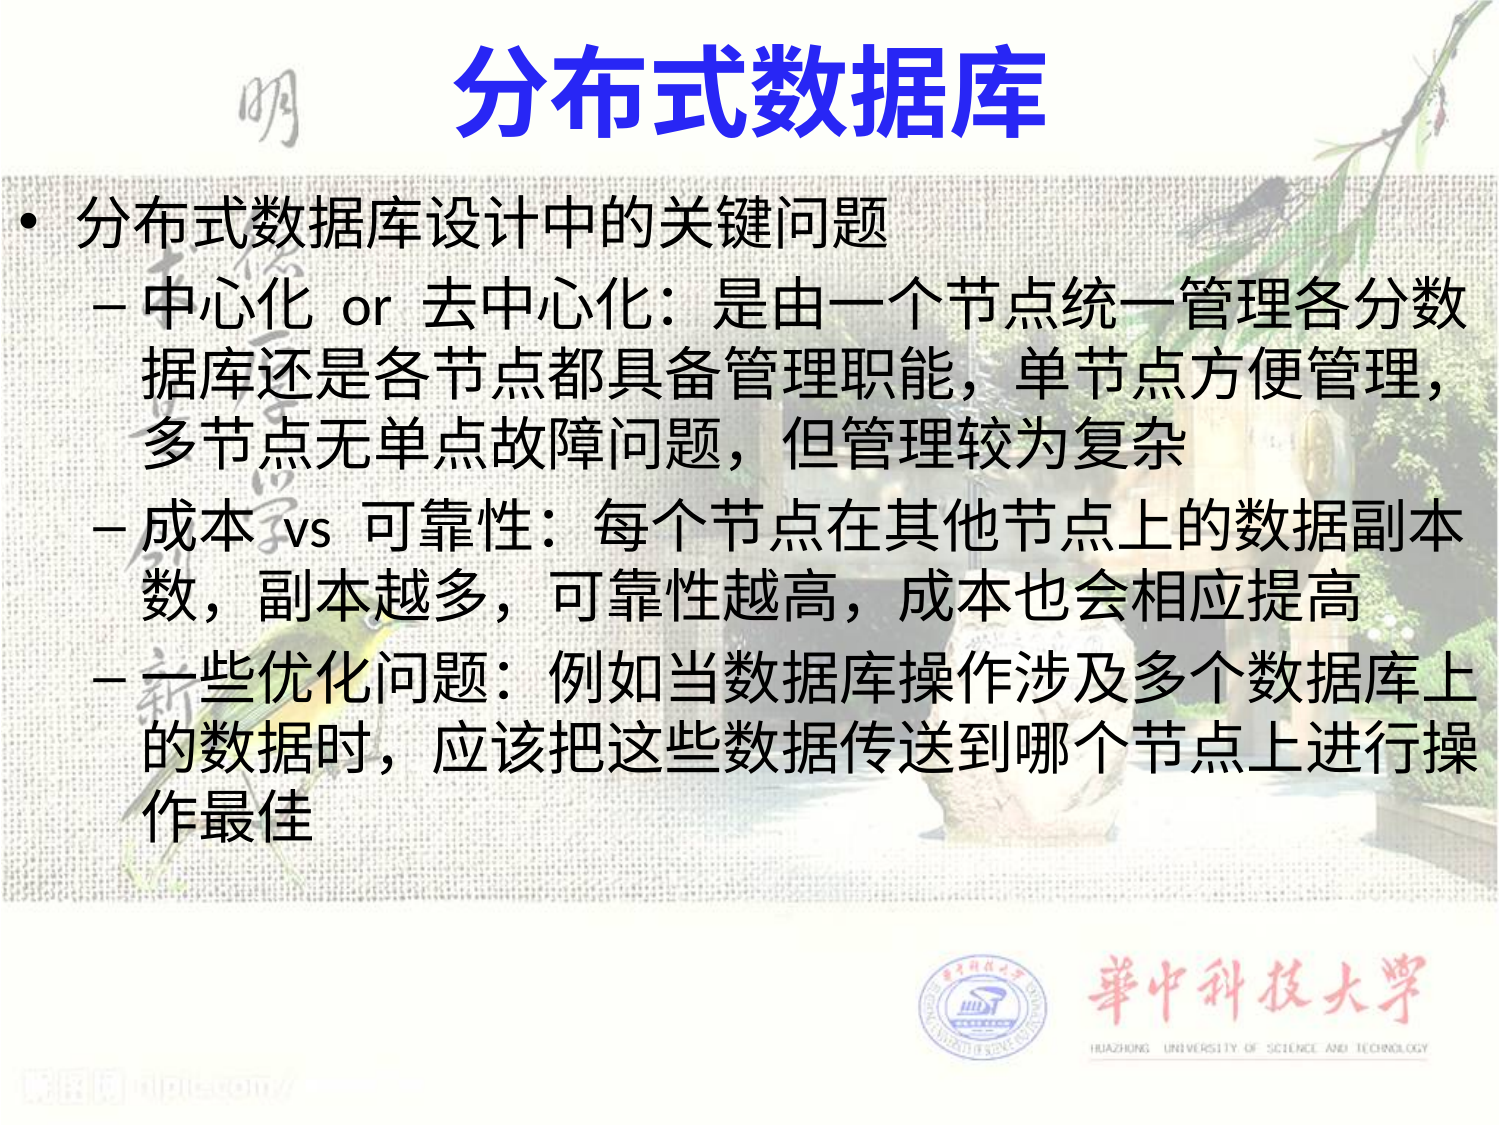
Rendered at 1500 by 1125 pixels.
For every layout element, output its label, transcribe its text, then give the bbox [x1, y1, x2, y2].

title 分布式数据库 [0, 0, 1500, 183]
list 分布式数据库设计中的关键问题 中心化 or 去中心化：是由一个节点统一管理各分数据库还是各节点都具备管理职能，单节点方便管理，多节点无单点故障问题，但管理较为复杂 成本 vs 可靠性：每个节点在其他节点上的数据副本数，副本越多，可靠性越高，成本也会相应提高 一些优化问题：例如当数据库操作涉及多个数据库上的数据时，应该把这些数据传送到哪个节点上进行操作最佳 [3, 178, 1500, 921]
picture [1, 183, 1499, 1125]
